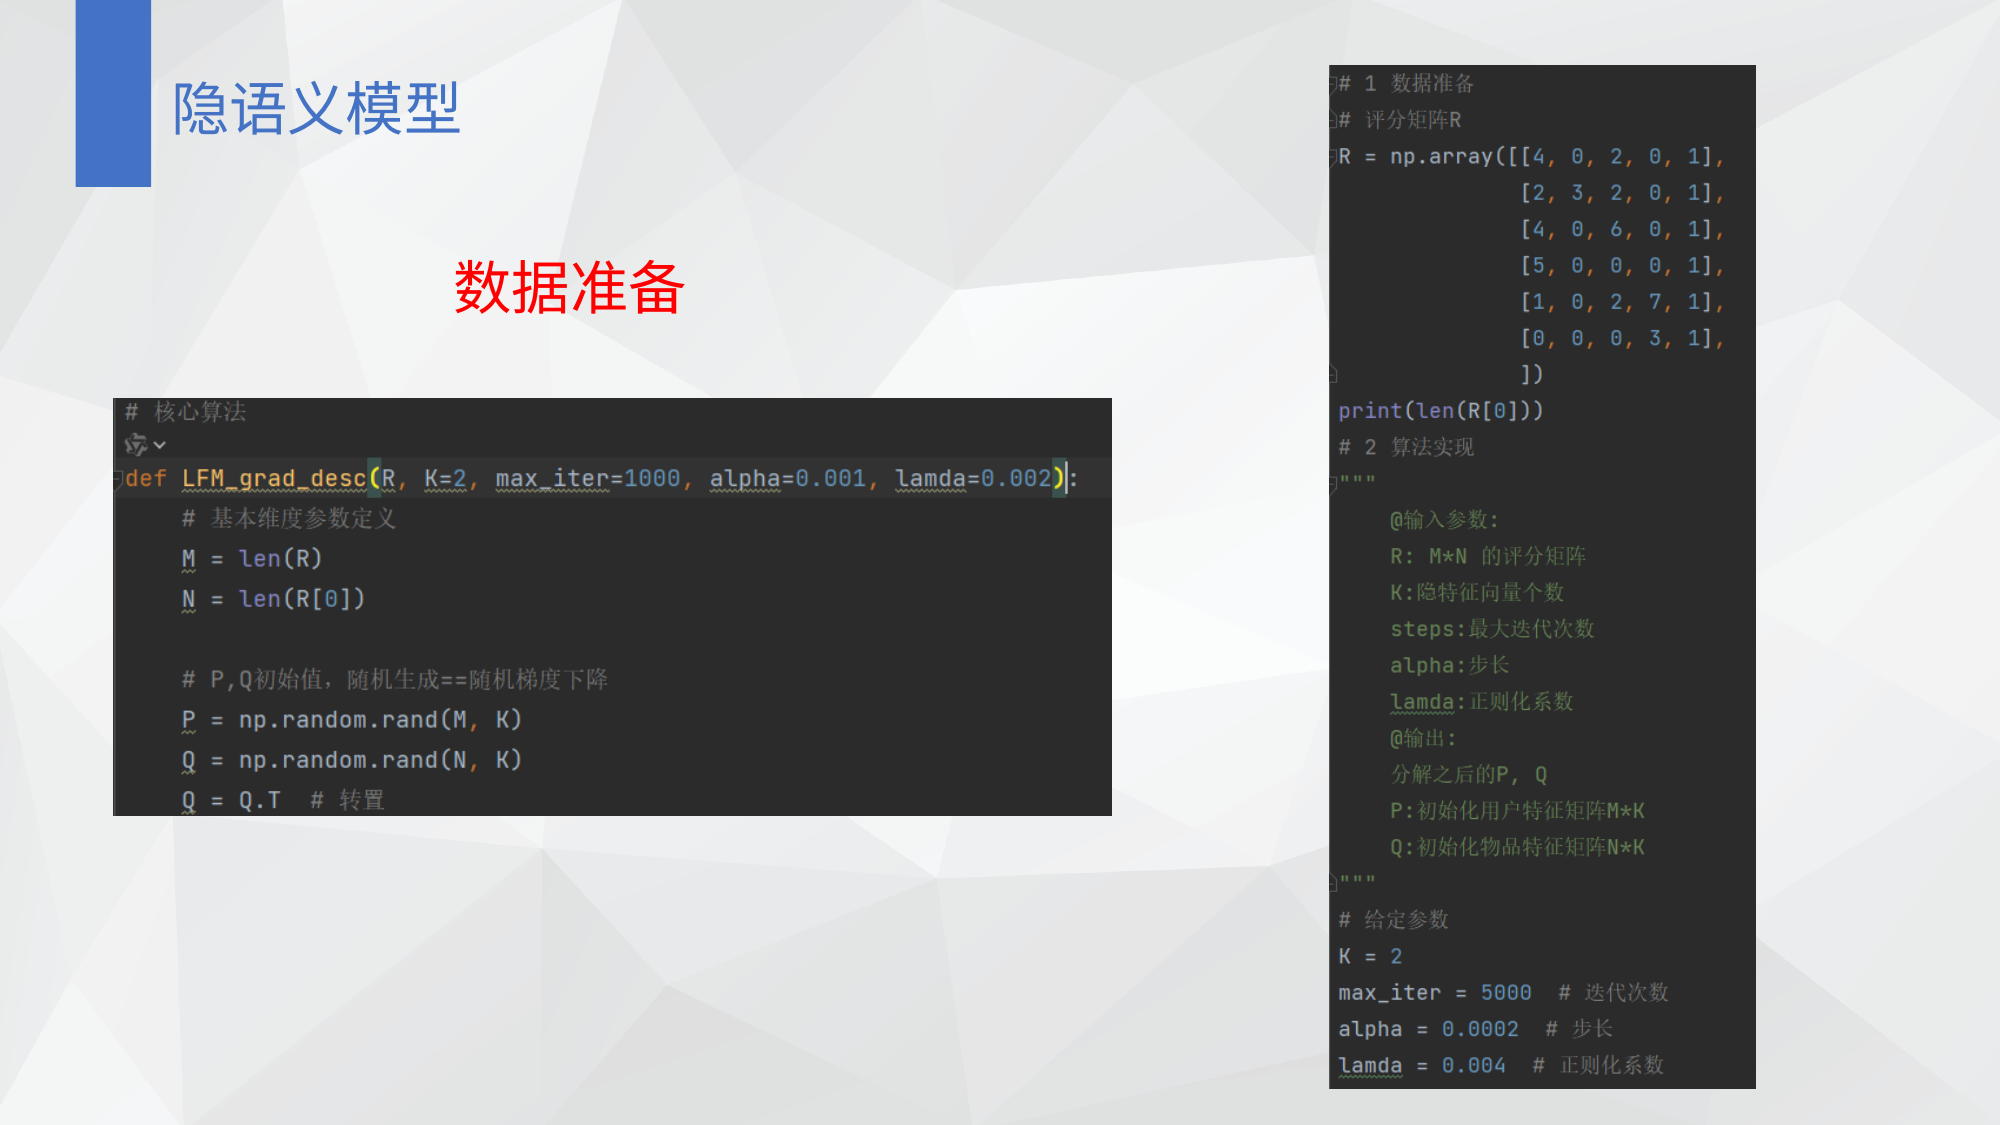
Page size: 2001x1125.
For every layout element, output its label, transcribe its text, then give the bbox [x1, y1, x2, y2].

text_box 数据准备 [438, 244, 711, 329]
text_box 隐语义模型 [156, 43, 889, 176]
text_box [75, 0, 152, 188]
picture [0, 0, 2000, 1125]
